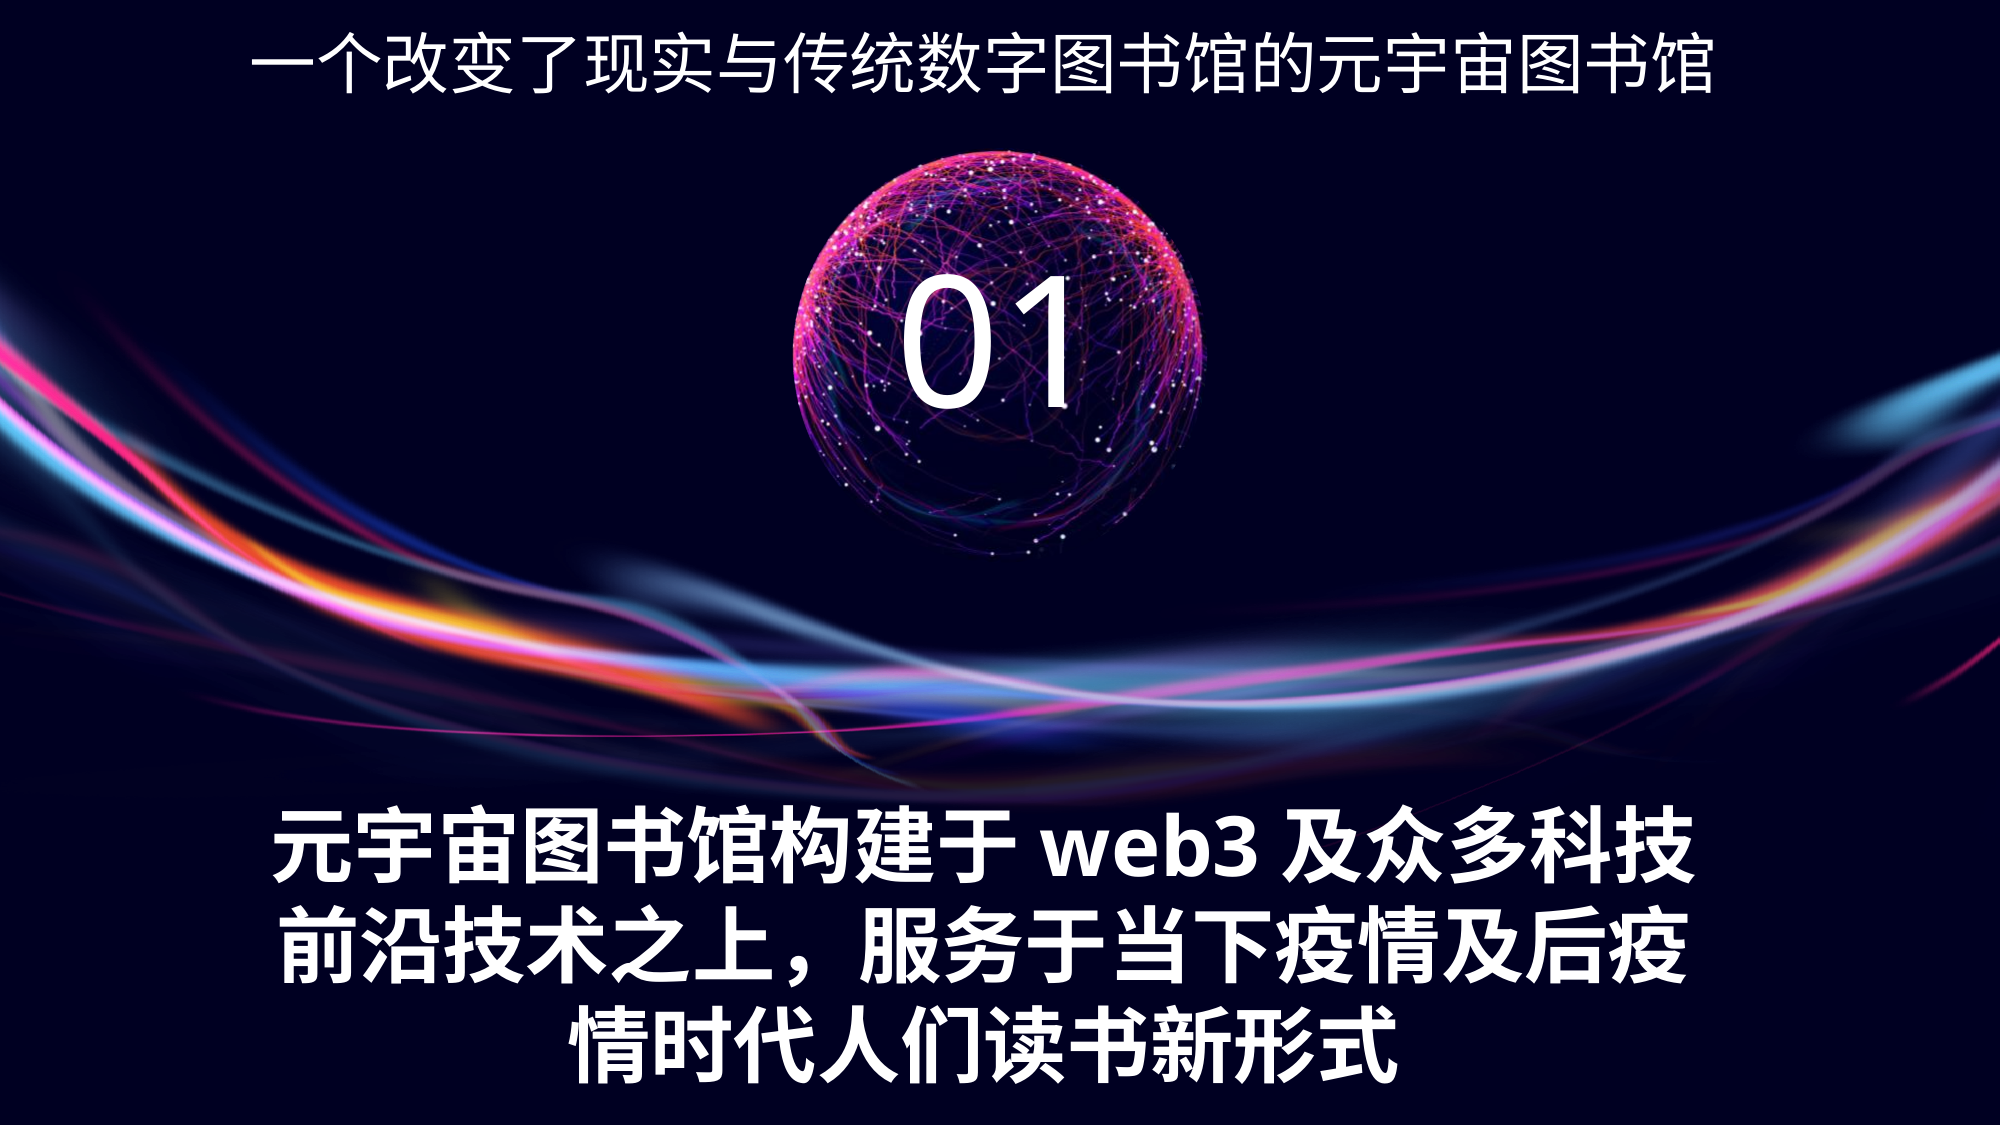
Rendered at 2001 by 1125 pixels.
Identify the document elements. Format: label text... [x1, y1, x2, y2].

text_box 元宇宙图书馆构建于web3及众多科技前沿技术之上，服务于当下疫情及后疫情时代人们读书新形式 [229, 847, 1738, 1101]
picture [0, 147, 2000, 847]
text_box 一个改变了现实与传统数字图书馆的元宇宙图书馆 [132, 14, 1835, 110]
